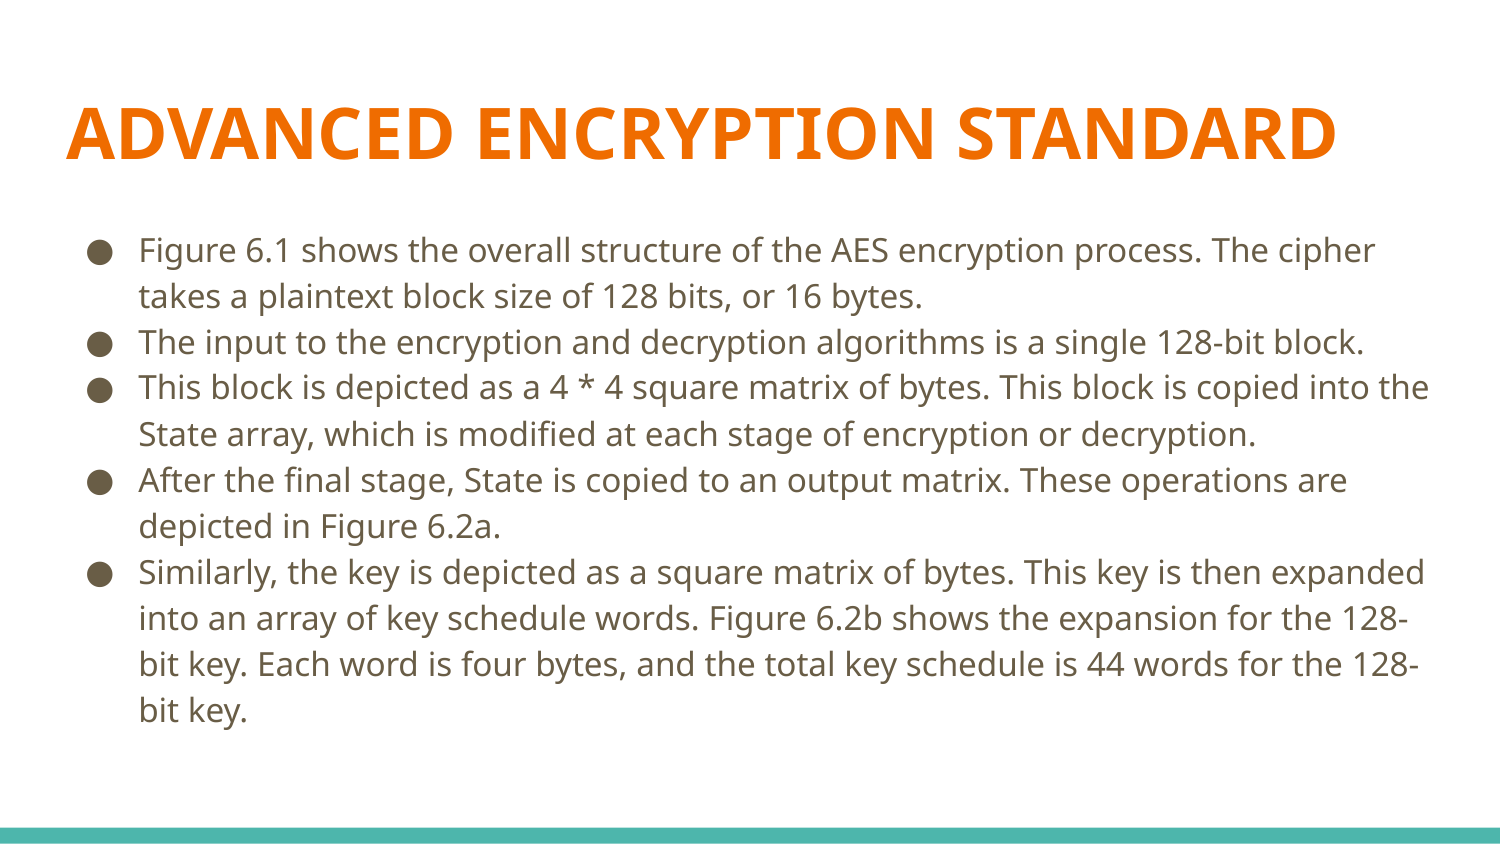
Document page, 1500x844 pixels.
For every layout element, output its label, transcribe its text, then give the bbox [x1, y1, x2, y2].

title ADVANCED ENCRYPTION STANDARD [51, 72, 1449, 189]
list Figure 6.1 shows the overall structure of the AES encryption process. The cipher takes a plaintext block size of 128 bits, or 16 bytes. The input to the encryption and decryption algorithms is a single 128-bit block. This block is depicted as a 4 * 4 square matrix of bytes. This block is copied into the State array, which is modified at each stage of encryption or decryption. After the final stage, State is copied to an output matrix. These operations are depicted in Figure 6.2a. Similarly, the key is depicted as a square matrix of bytes. This key is then expanded into an array of key schedule words. Figure 6.2b shows the expansion for the 128-bit key. Each word is four bytes, and the total key schedule is 44 words for the 128-bit key. [51, 207, 1449, 750]
